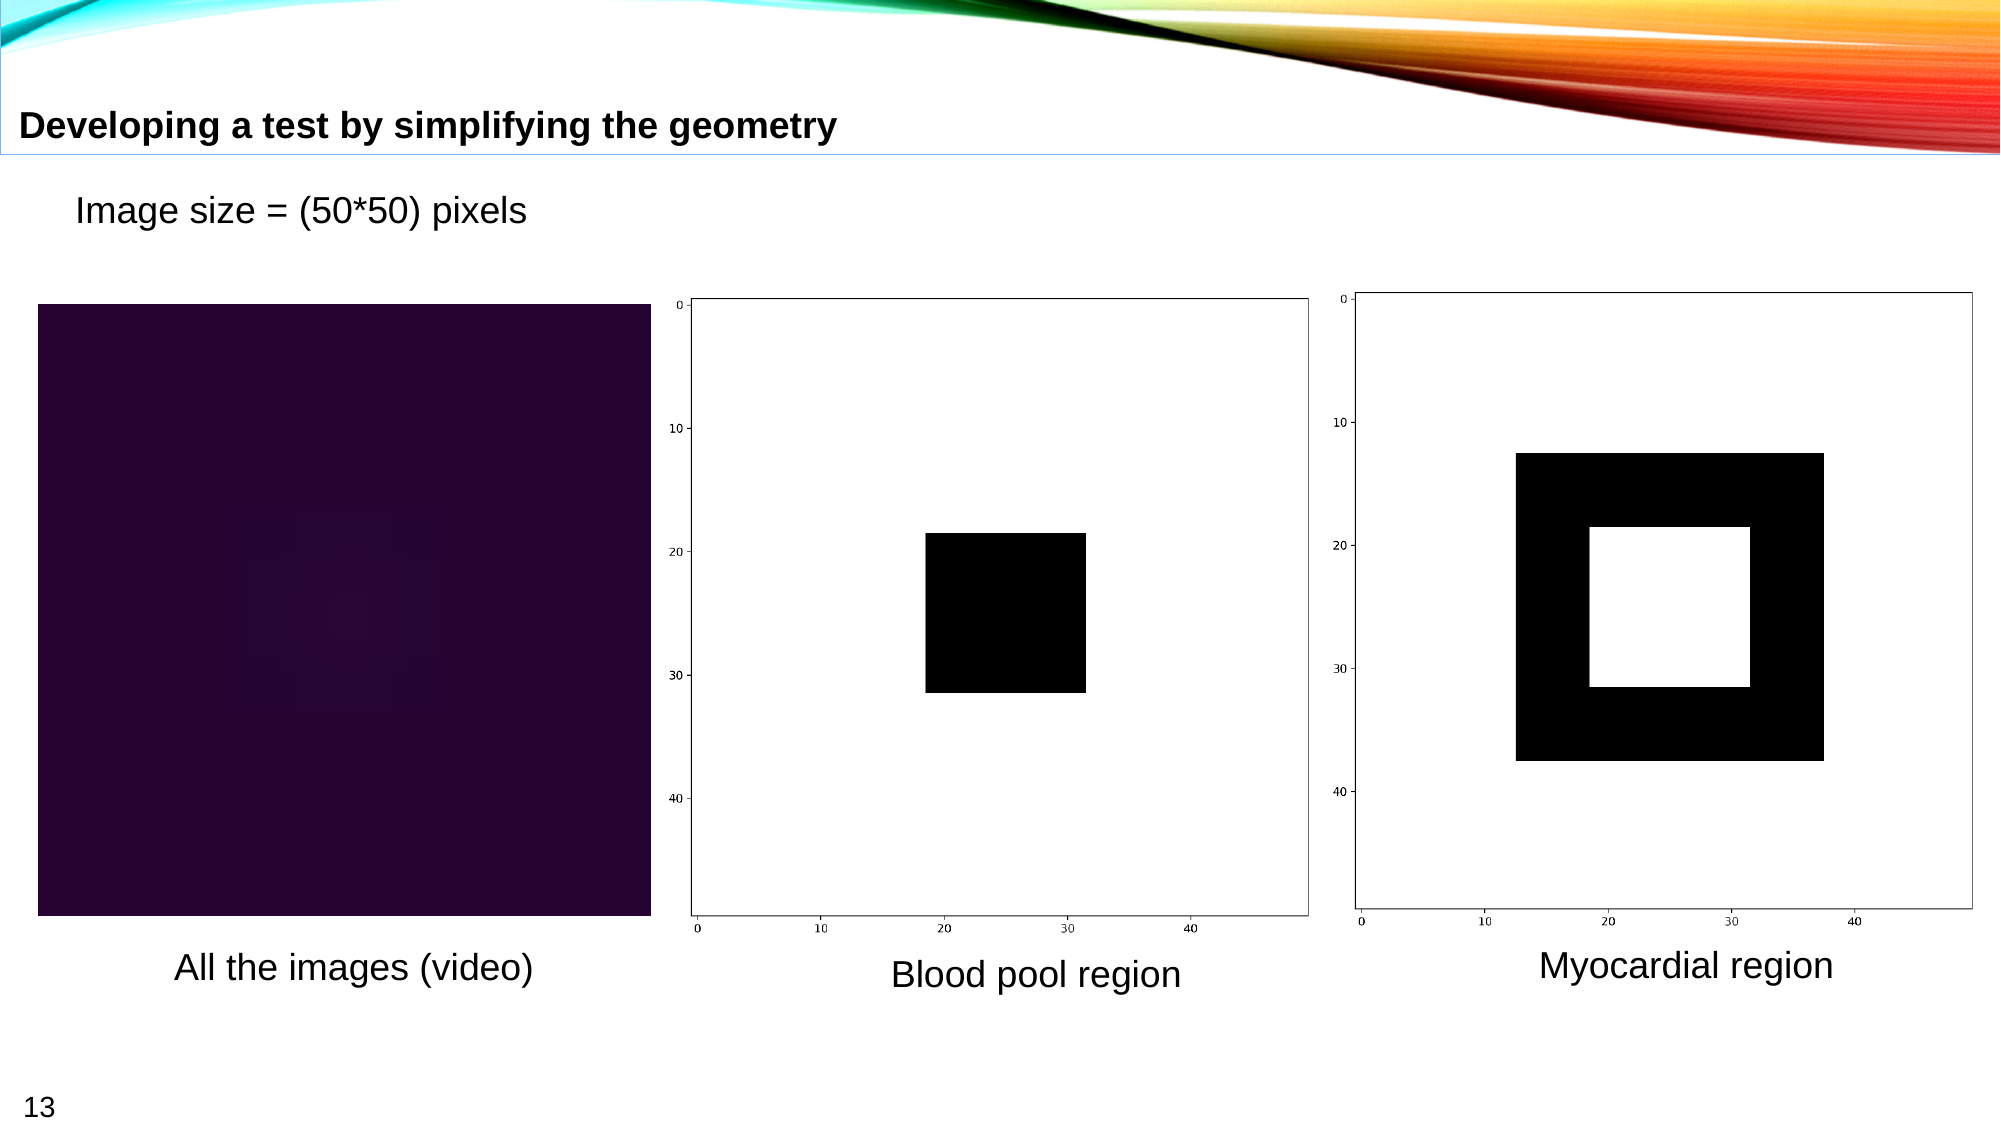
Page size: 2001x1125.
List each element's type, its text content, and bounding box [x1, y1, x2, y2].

picture [0, 0, 2000, 155]
picture [1324, 284, 1980, 936]
text_box Image size = (50*50) pixels [60, 178, 1068, 239]
picture [660, 290, 1316, 943]
slide_number 13 [0, 1080, 71, 1125]
text_box Myocardial region [1524, 936, 1901, 994]
text_box Blood pool region [876, 943, 1239, 1003]
text_box All the images (video) [159, 935, 591, 996]
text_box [37, 303, 652, 917]
